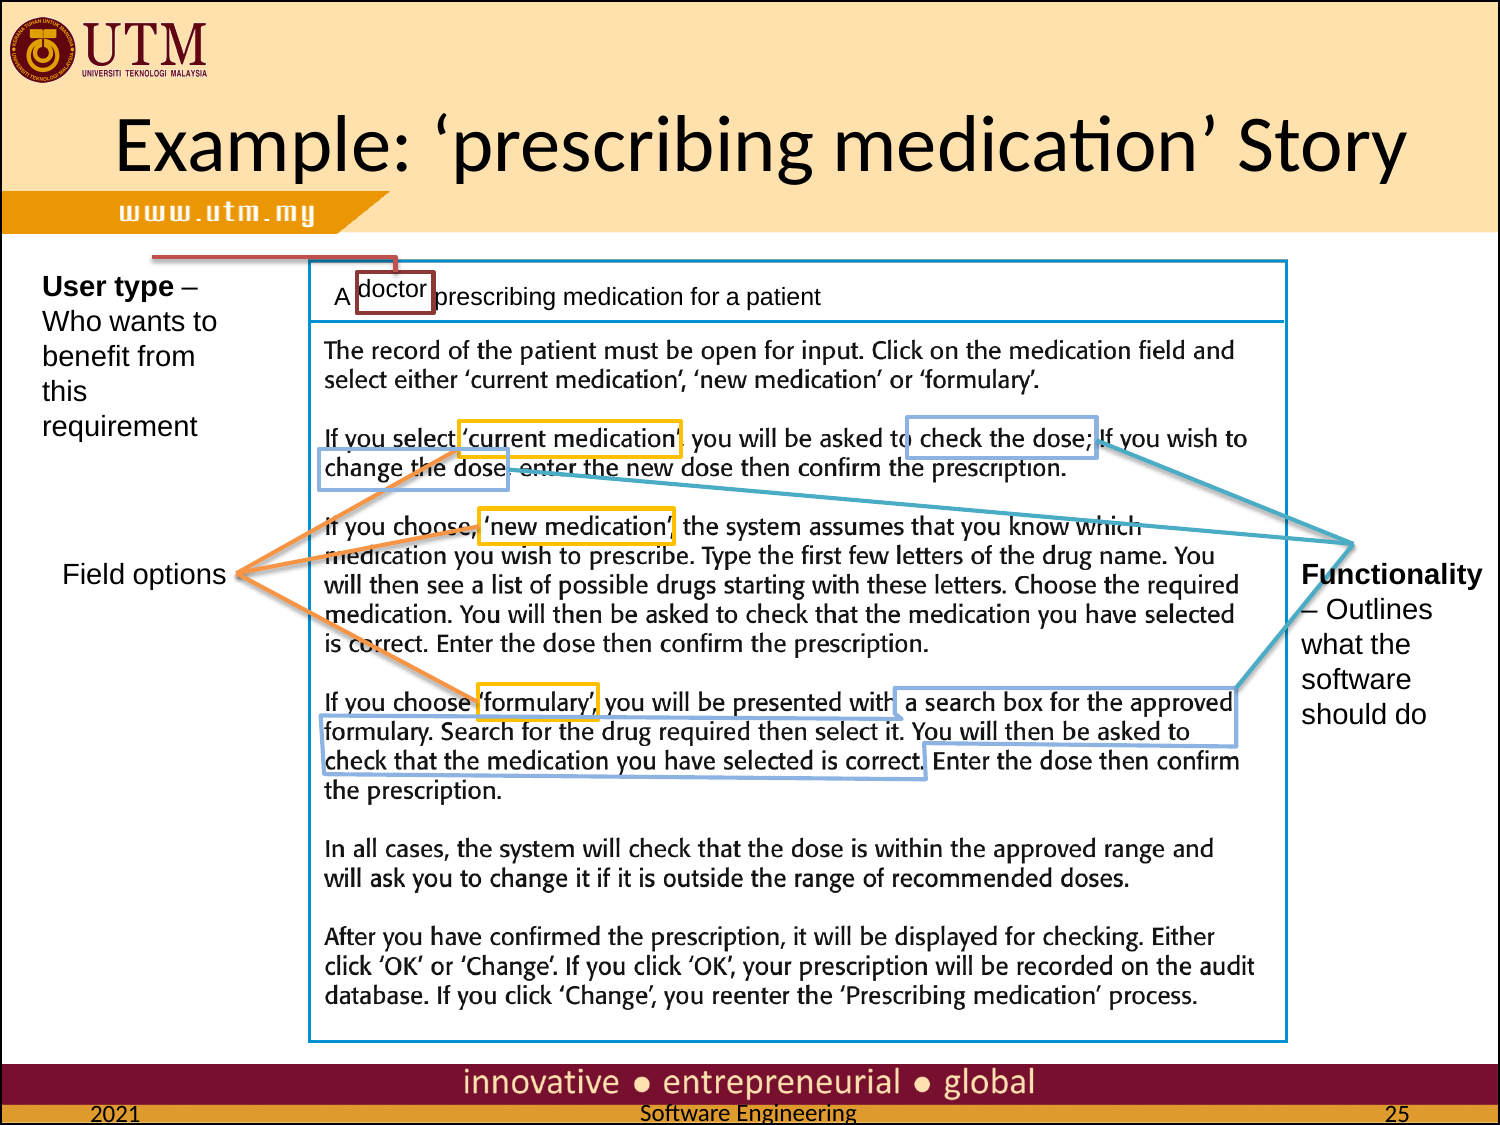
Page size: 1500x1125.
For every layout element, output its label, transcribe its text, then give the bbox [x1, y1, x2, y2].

footer Software Engineering [425, 1086, 1074, 1125]
slide_number 2021 [75, 1082, 425, 1125]
text_box [0, 0, 1500, 1125]
slide_number ‹#› [1074, 1082, 1425, 1125]
